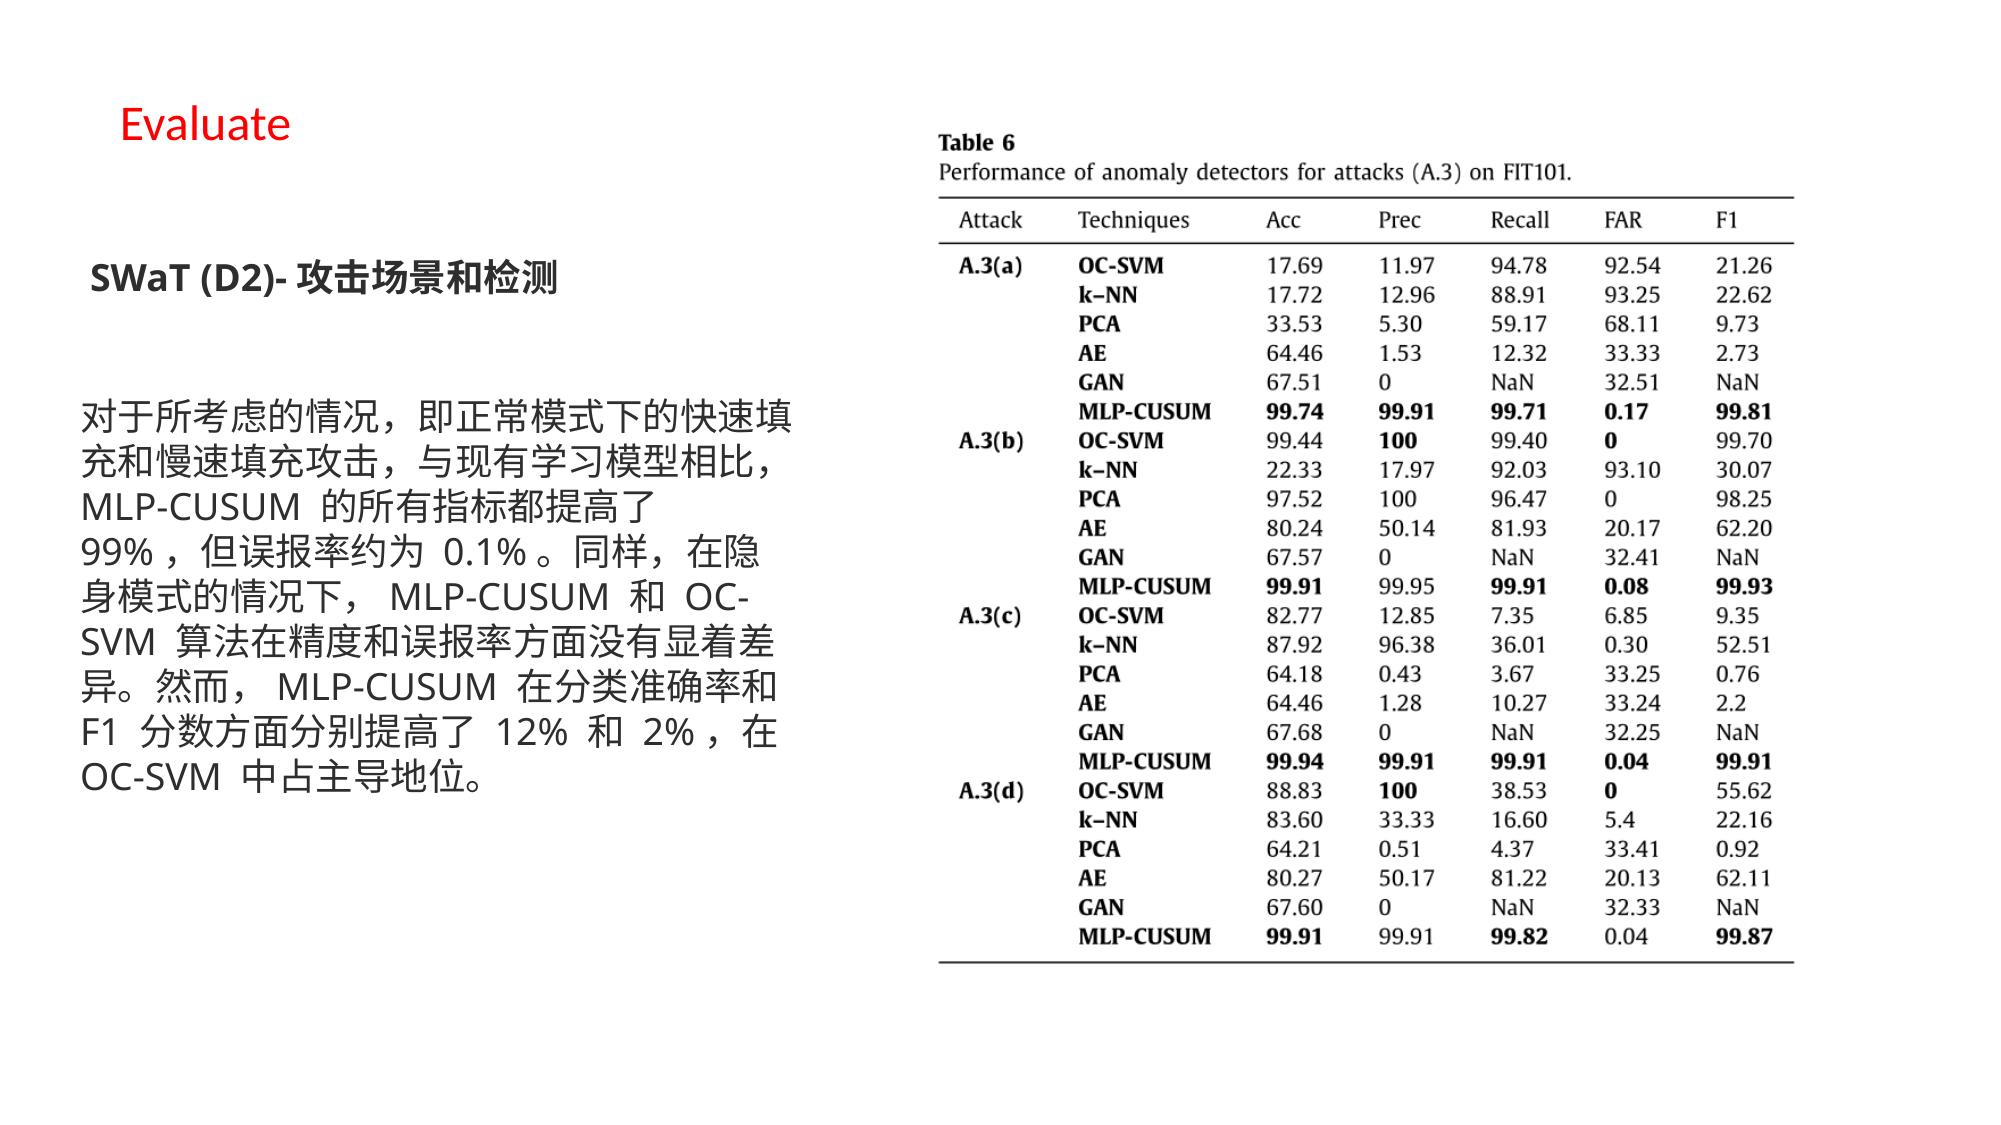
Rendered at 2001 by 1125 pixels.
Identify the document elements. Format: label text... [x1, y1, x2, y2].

text_box Evaluate [105, 82, 307, 158]
picture [910, 126, 1820, 975]
text_box 对于所考虑的情况，即正常模式下的快速填充和慢速填充攻击，与现有学习模型相比，MLP-CUSUM 的所有指标都提高了 99%，但误报率约为 0.1%。同样，在隐身模式的情况下，MLP-CUSUM 和 OC-SVM 算法在精度和误报率方面没有显着差异。然而，MLP-CUSUM 在分类准确率和 F1 分数方面分别提高了 12% 和 2%，在 OC-SVM 中占主导地位。 [65, 385, 809, 806]
text_box SWaT (D2)-攻击场景和检测 [55, 246, 574, 307]
